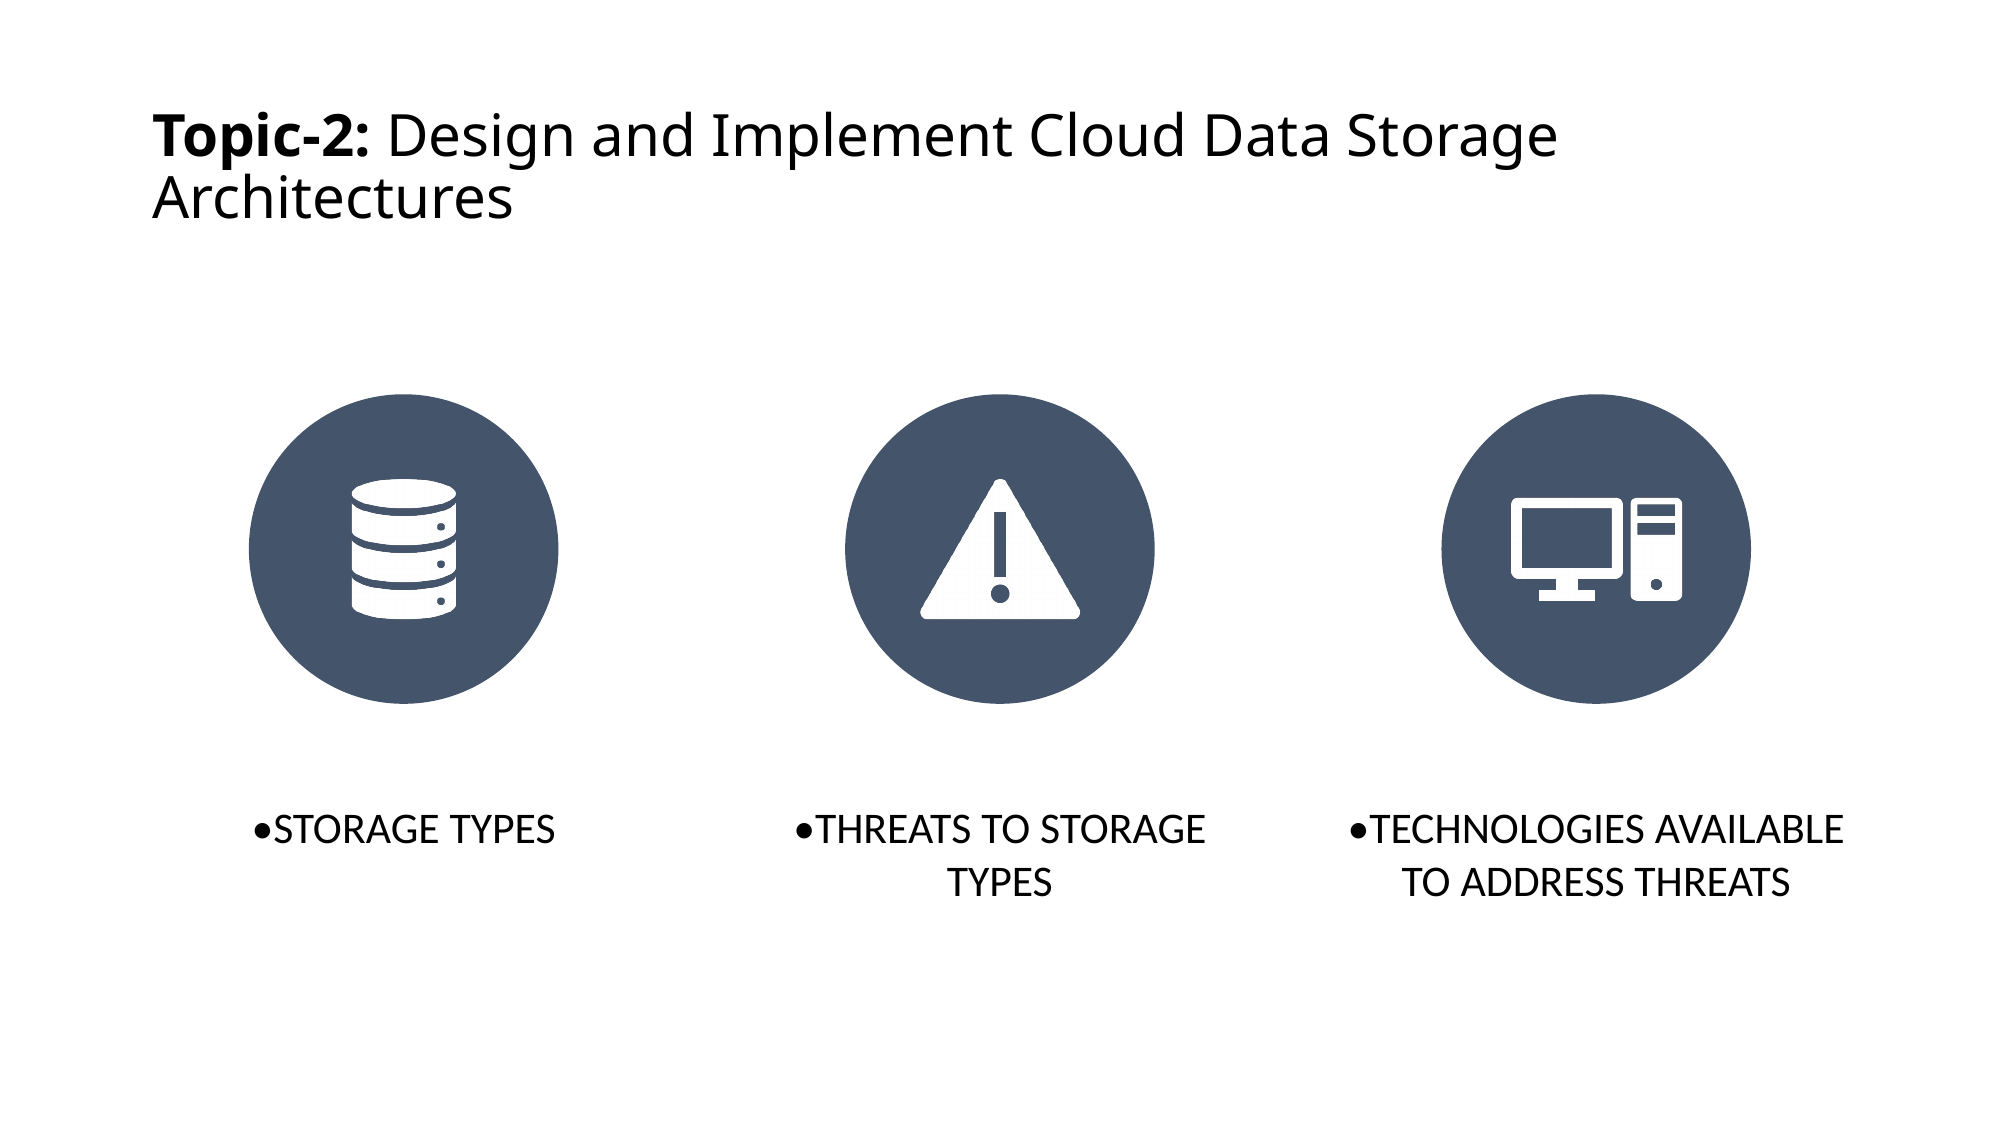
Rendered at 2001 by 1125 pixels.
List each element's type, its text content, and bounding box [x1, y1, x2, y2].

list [137, 299, 1863, 1014]
title Topic-2: Design and Implement Cloud Data Storage Architectures [137, 59, 1863, 278]
